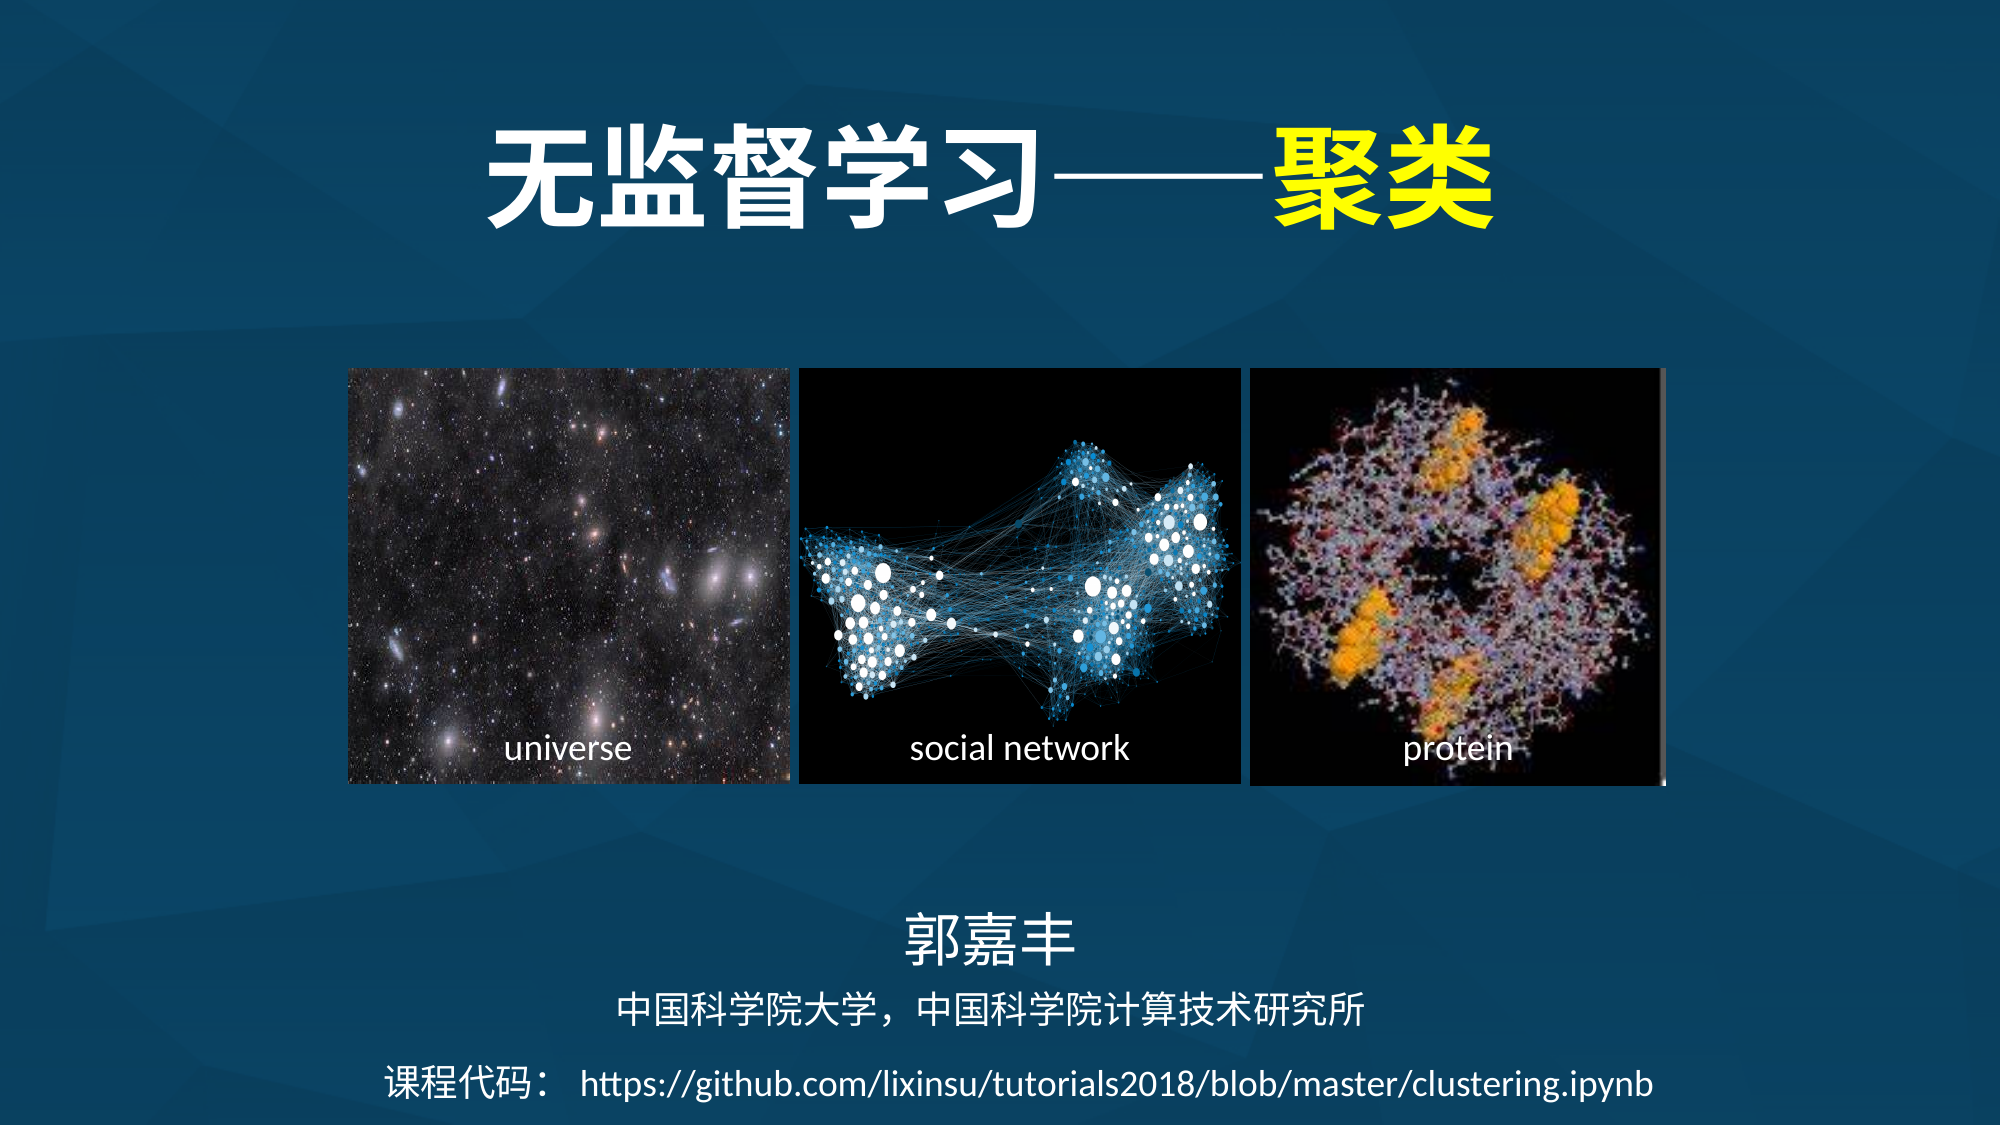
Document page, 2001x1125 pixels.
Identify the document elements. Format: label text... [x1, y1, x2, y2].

text_box 郭嘉丰 中国科学院大学，中国科学院计算技术研究所 [584, 881, 1398, 1038]
text_box 无监督学习——聚类 [271, 99, 1710, 250]
text_box 课程代码：https://github.com/lixinsu/tutorials2018/blob/master/clustering.ipynb [226, 1051, 1812, 1112]
picture [0, 0, 2000, 1125]
